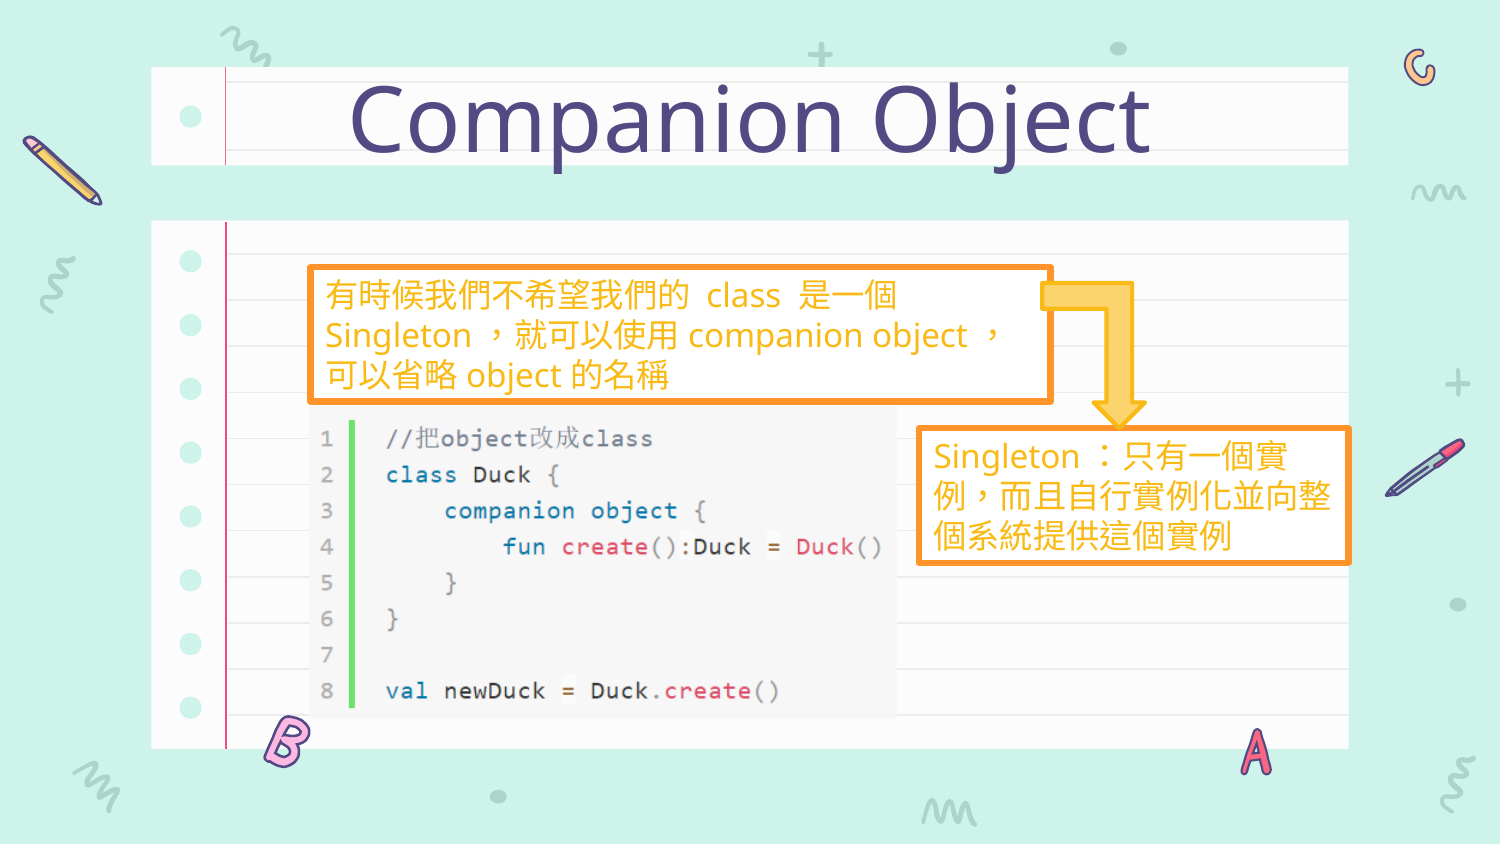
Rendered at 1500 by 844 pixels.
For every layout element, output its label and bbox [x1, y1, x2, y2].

text_box [20, 48, 1468, 776]
picture [308, 406, 898, 719]
